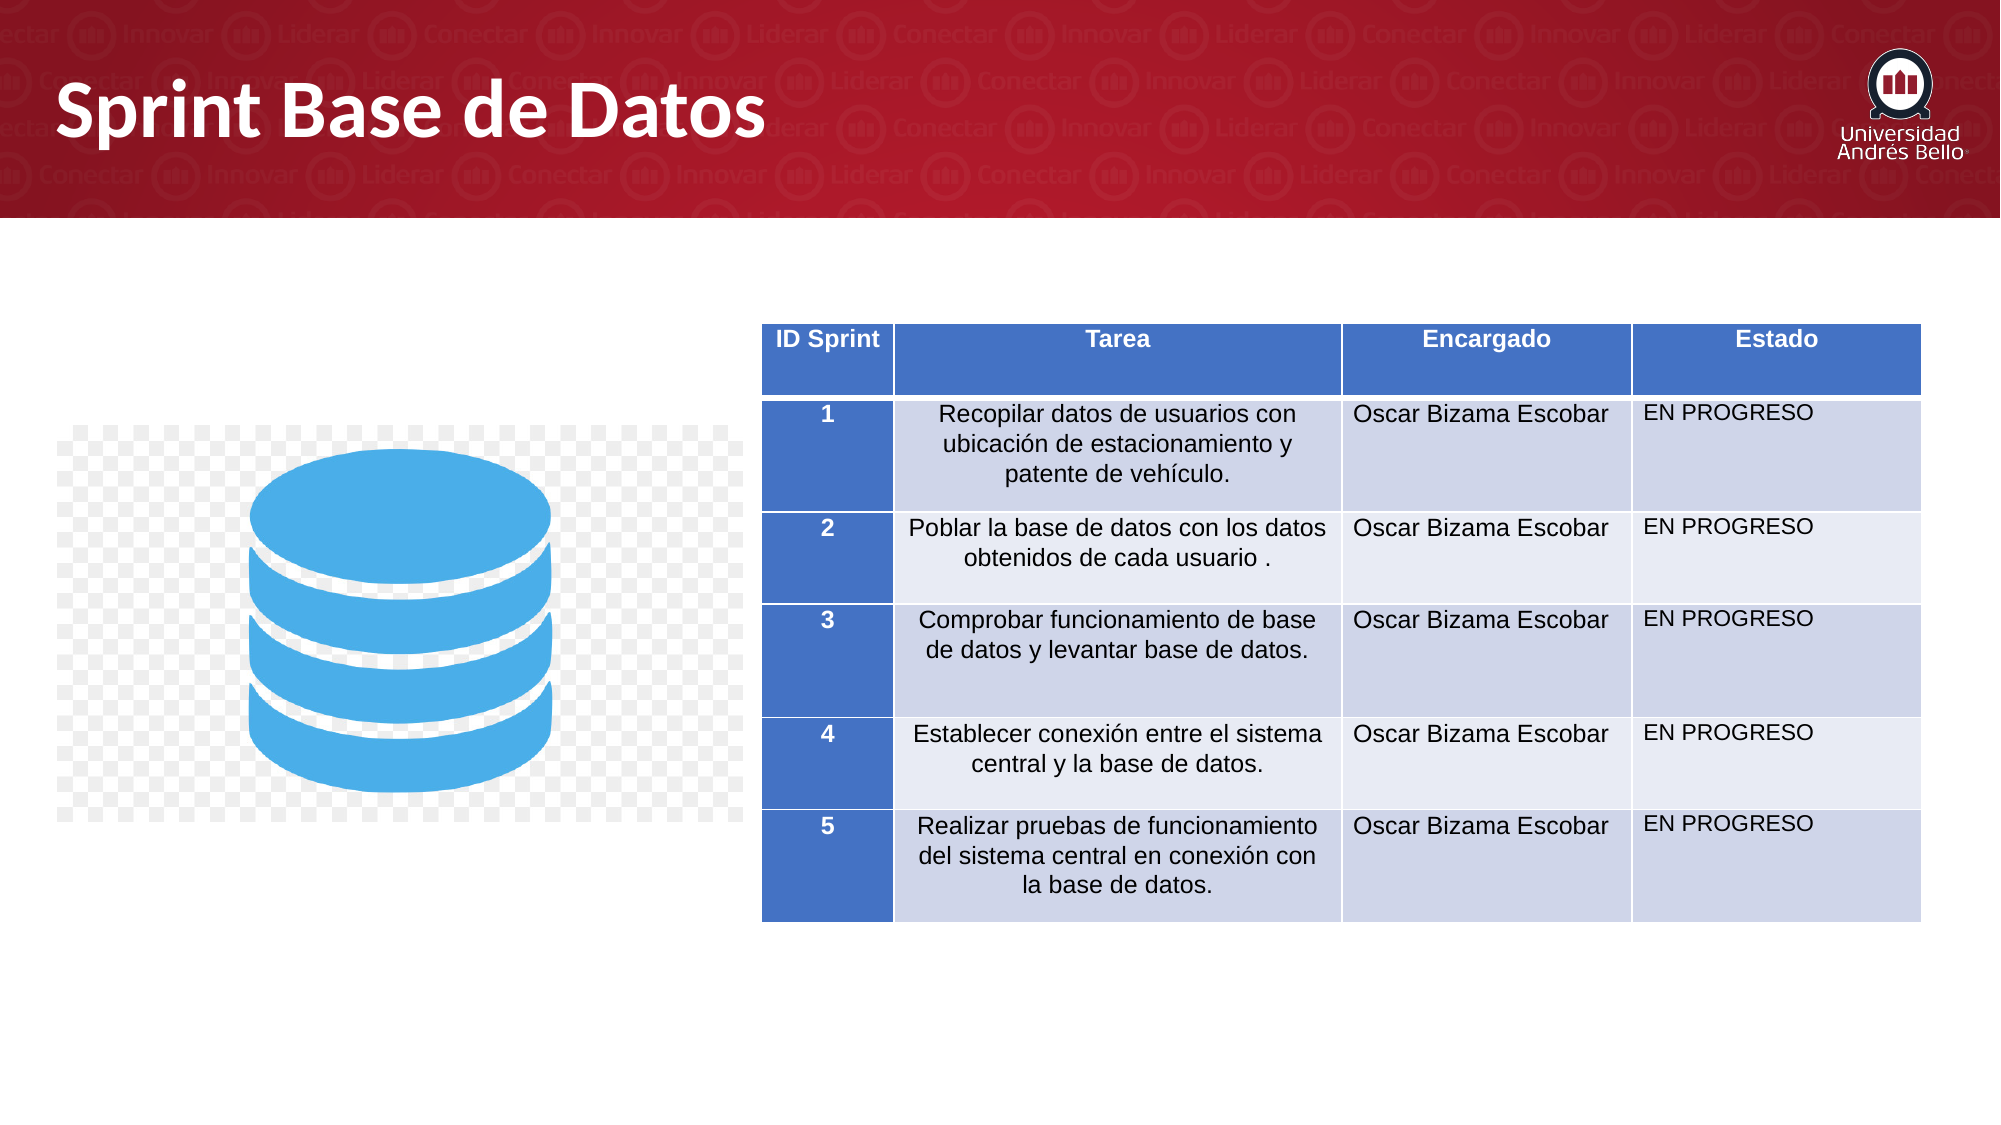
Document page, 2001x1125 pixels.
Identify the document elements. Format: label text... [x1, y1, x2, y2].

table_cell Oscar Bizama Escobar [1343, 718, 1631, 809]
table_cell Poblar la base de datos con los datos obtenidos de cada usuario . [895, 513, 1341, 603]
table_cell EN PROGRESO [1633, 513, 1921, 603]
table_cell 3 [762, 605, 893, 717]
picture [56, 425, 743, 822]
picture [0, 0, 2000, 218]
table_cell 5 [762, 810, 893, 922]
table_cell Oscar Bizama Escobar [1343, 401, 1631, 511]
title Sprint Base de Datos [40, 12, 1816, 208]
table_cell Recopilar datos de usuarios con ubicación de estacionamiento y patente de vehículo. [895, 401, 1341, 511]
table_header Encargado [1343, 324, 1631, 395]
table_cell Realizar pruebas de funcionamiento del sistema central en conexión con la base de datos. [895, 810, 1341, 922]
table_cell EN PROGRESO [1633, 810, 1921, 922]
table_header ID Sprint [762, 324, 893, 395]
table_cell Oscar Bizama Escobar [1343, 605, 1631, 717]
table_cell EN PROGRESO [1633, 605, 1921, 717]
table_cell 1 [762, 401, 893, 511]
table_cell Oscar Bizama Escobar [1343, 513, 1631, 603]
table_cell 4 [762, 718, 893, 809]
table_cell EN PROGRESO [1633, 401, 1921, 511]
table_cell Comprobar funcionamiento de base de datos y levantar base de datos. [895, 605, 1341, 717]
table_header Tarea [895, 324, 1341, 395]
table_cell Establecer conexión entre el sistema central y la base de datos. [895, 718, 1341, 809]
table_cell Oscar Bizama Escobar [1343, 810, 1631, 922]
table_cell EN PROGRESO [1633, 718, 1921, 809]
table_header Estado [1633, 324, 1921, 395]
table_cell 2 [762, 513, 893, 603]
